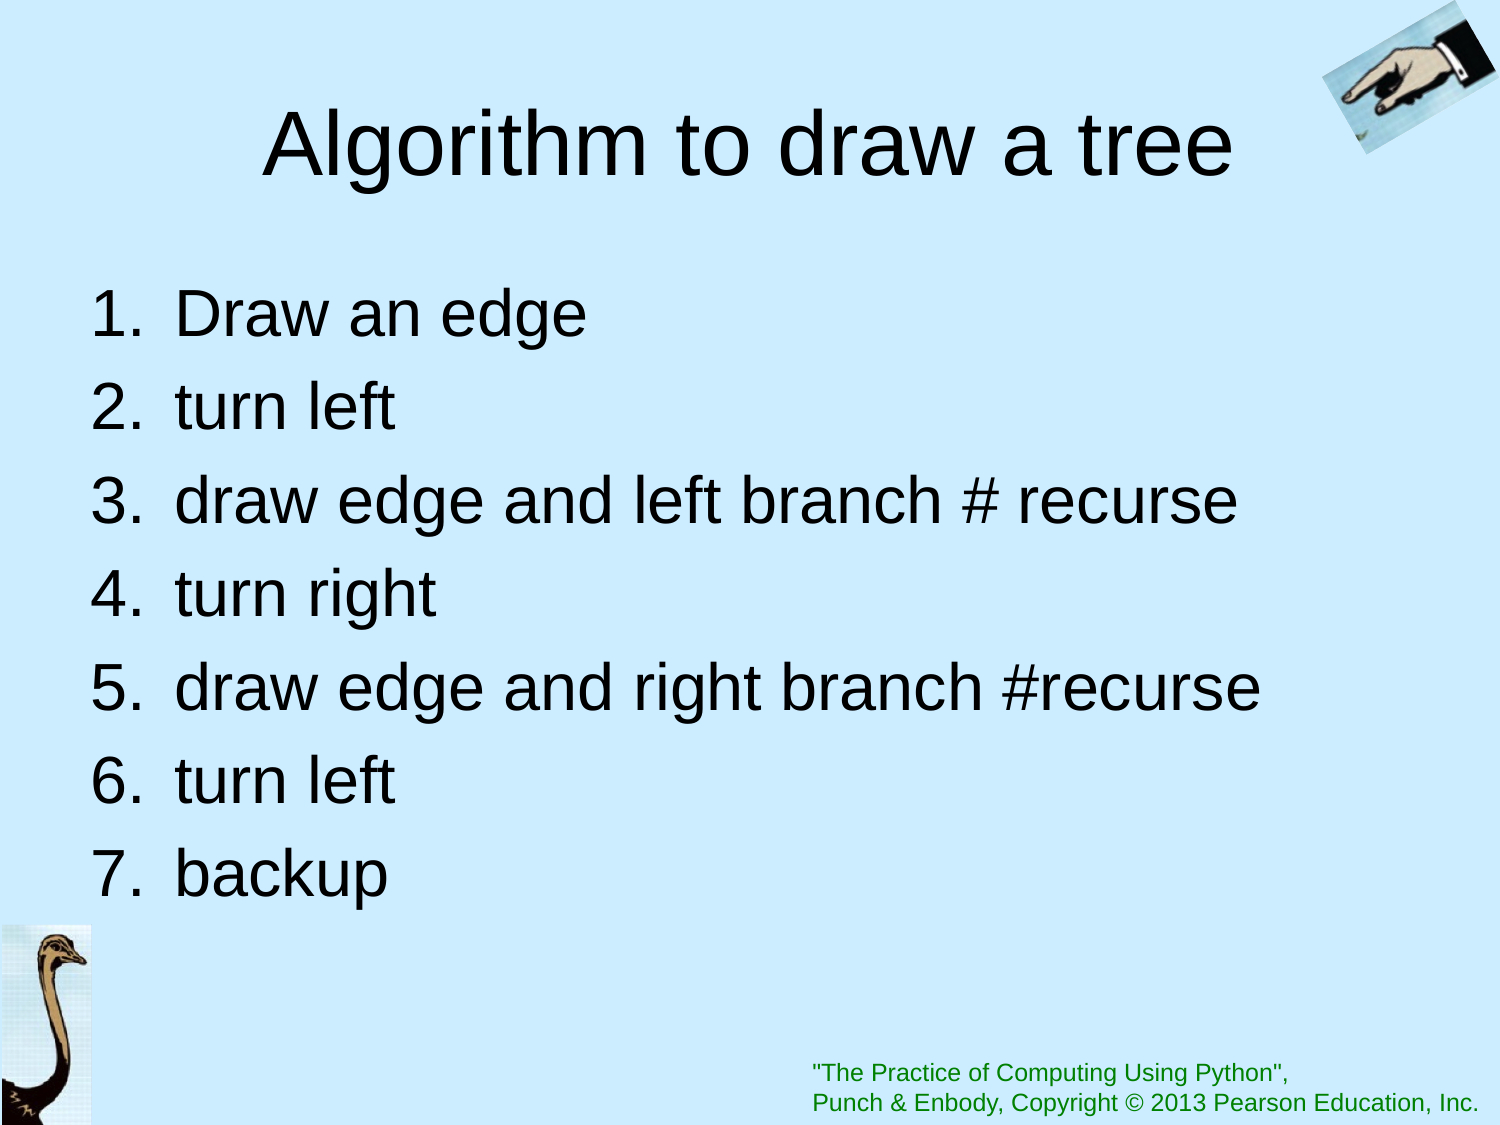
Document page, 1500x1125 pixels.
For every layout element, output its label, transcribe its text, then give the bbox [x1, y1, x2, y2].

list Draw an edge turn left draw edge and left branch # recurse turn right draw edge and right branch #recurse turn left backup [75, 262, 1425, 1005]
picture [1378, 0, 1499, 120]
picture [2, 924, 92, 1125]
title Algorithm to draw a tree [75, 45, 1425, 233]
